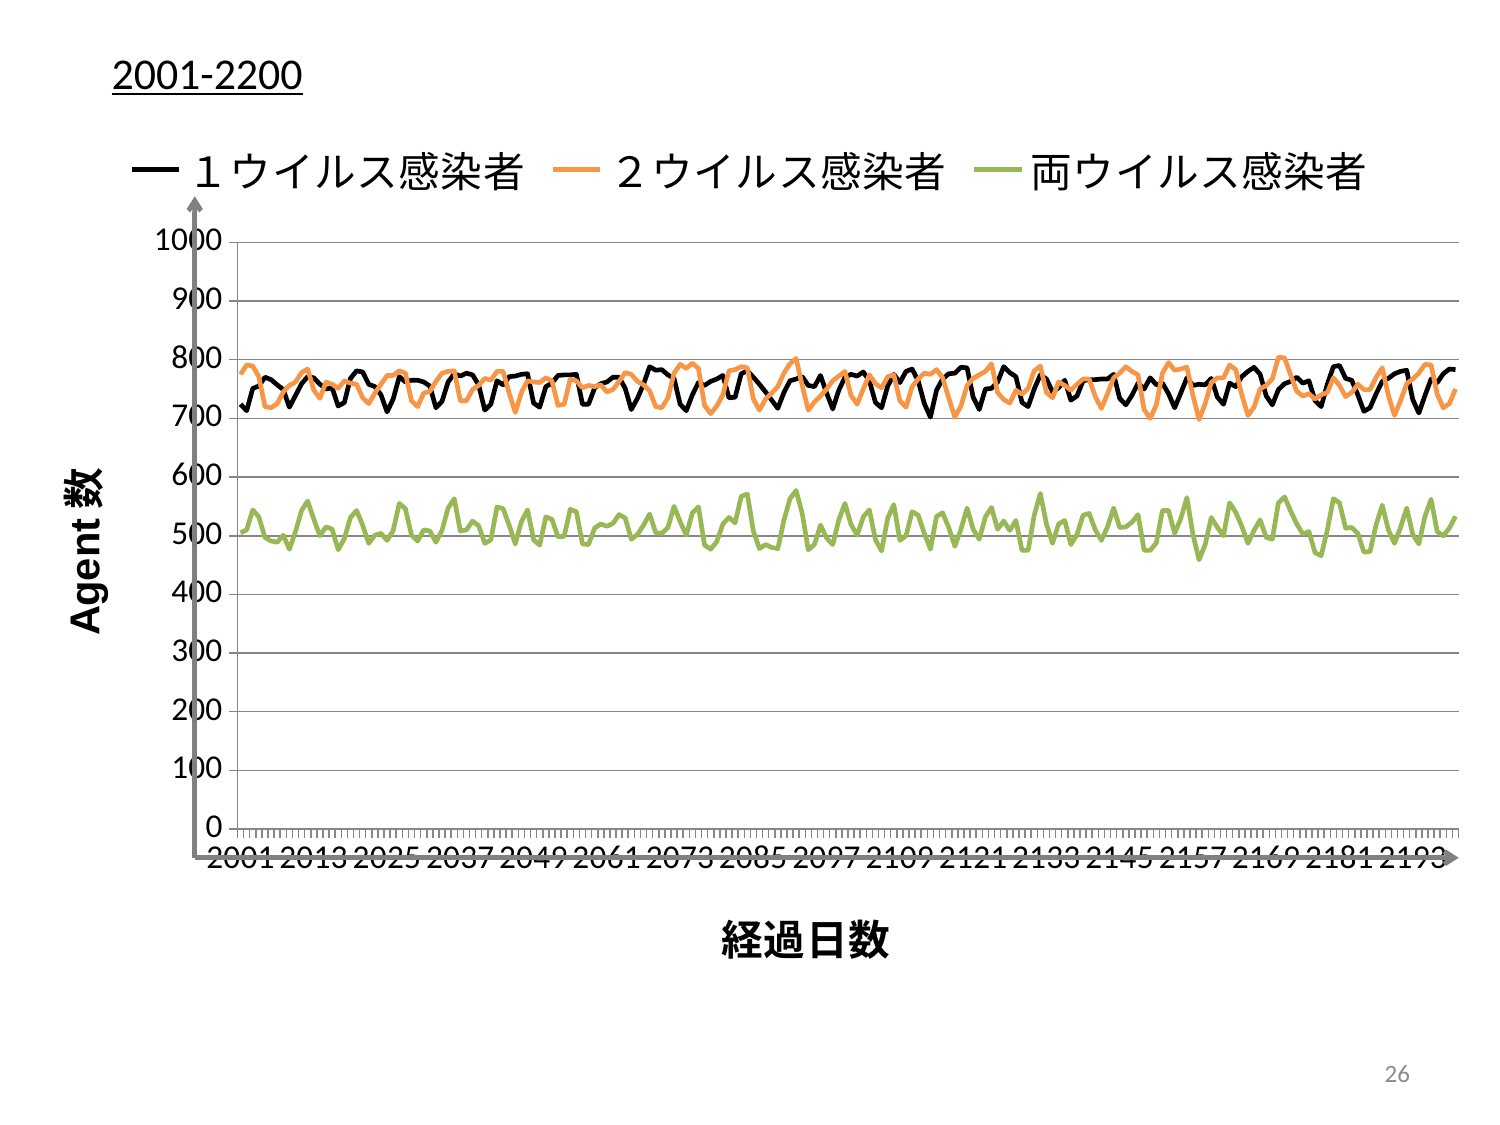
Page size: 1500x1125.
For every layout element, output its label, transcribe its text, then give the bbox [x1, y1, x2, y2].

text_box 2001-2200 [0, 38, 469, 107]
chart [11, 119, 1489, 1006]
slide_number 26 [1074, 1042, 1425, 1103]
